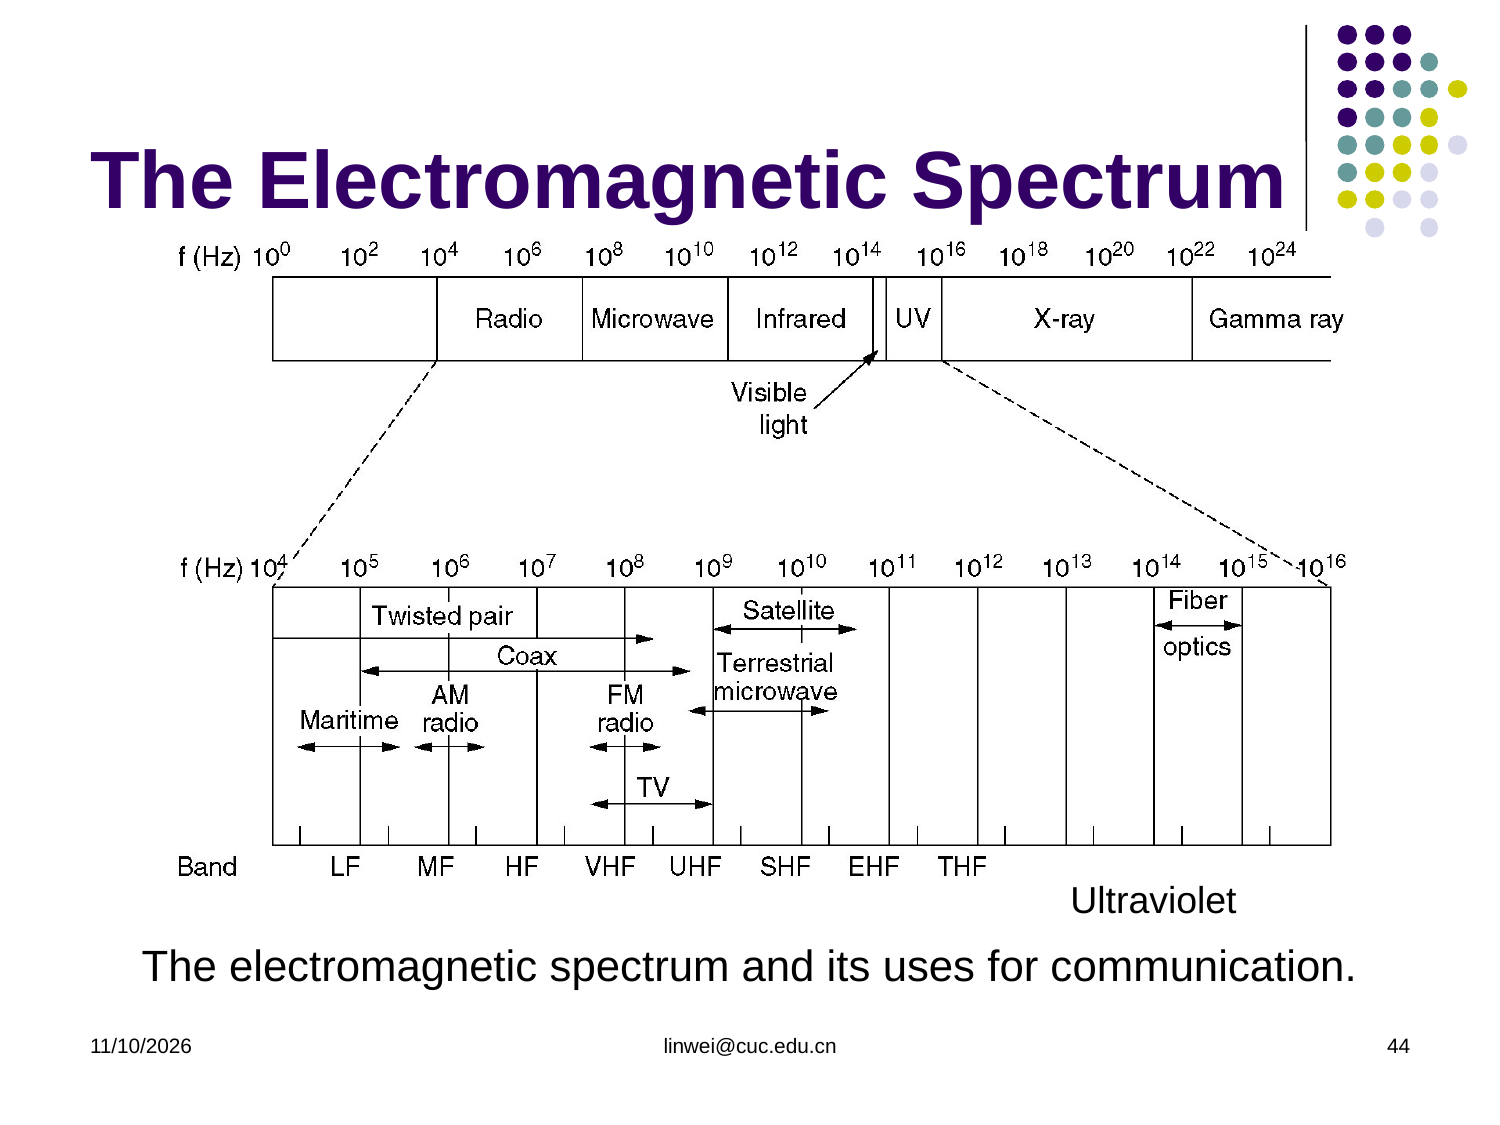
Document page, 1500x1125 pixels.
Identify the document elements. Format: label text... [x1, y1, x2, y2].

text_box Ultraviolet [1055, 888, 1263, 929]
footer linwei@cuc.edu.cn [512, 1024, 988, 1101]
slide_number 44 [1074, 1024, 1426, 1101]
title The Electromagnetic Spectrum [75, 20, 1313, 233]
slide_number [74, 1024, 426, 1101]
picture [175, 231, 1346, 881]
list The electromagnetic spectrum and its uses for communication. [75, 935, 1425, 1006]
